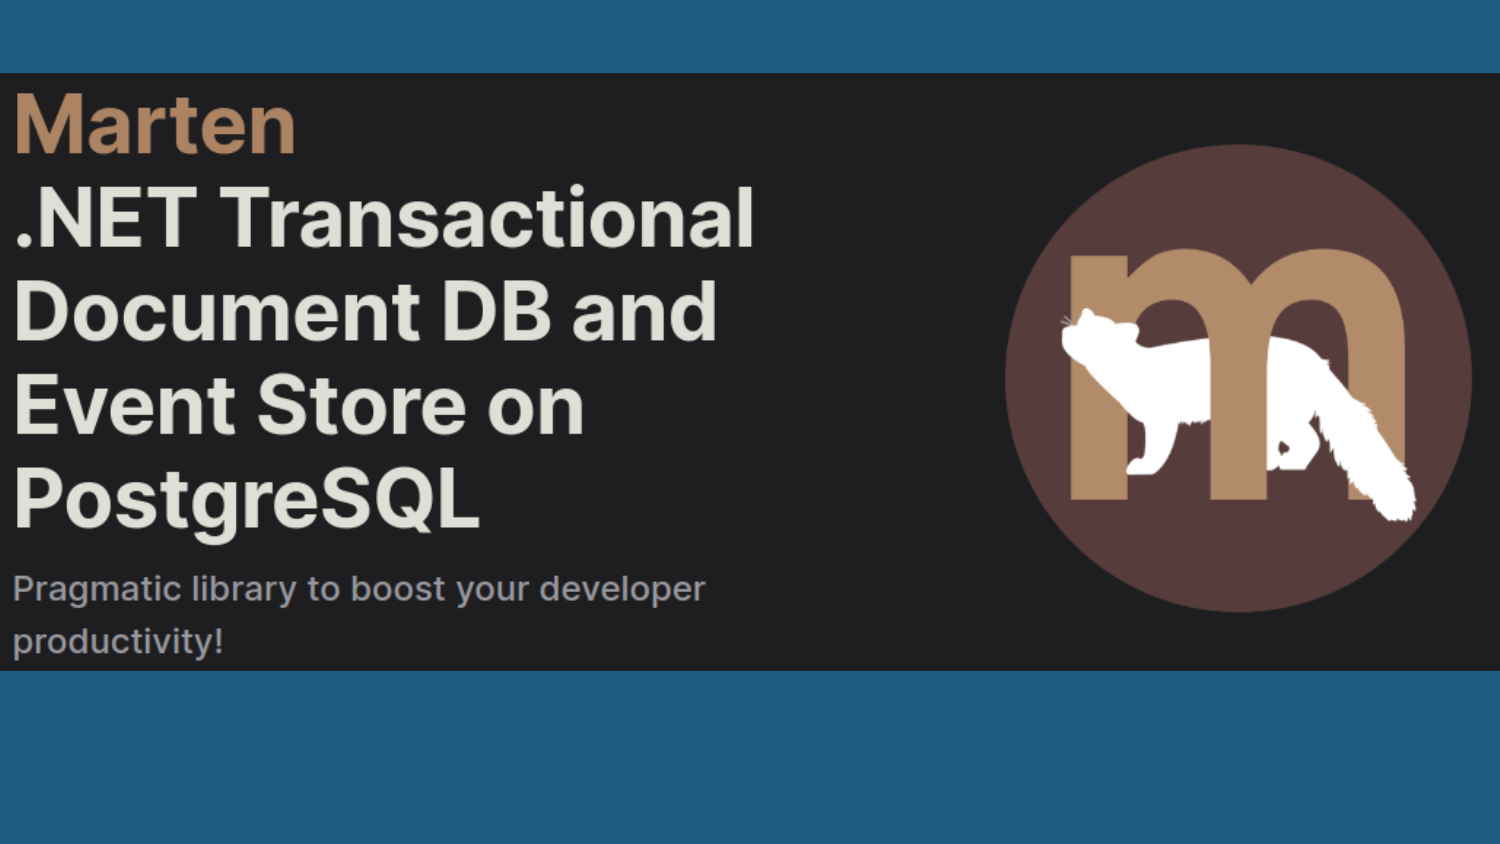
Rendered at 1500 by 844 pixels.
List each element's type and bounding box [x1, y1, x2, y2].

picture [0, 73, 1500, 671]
